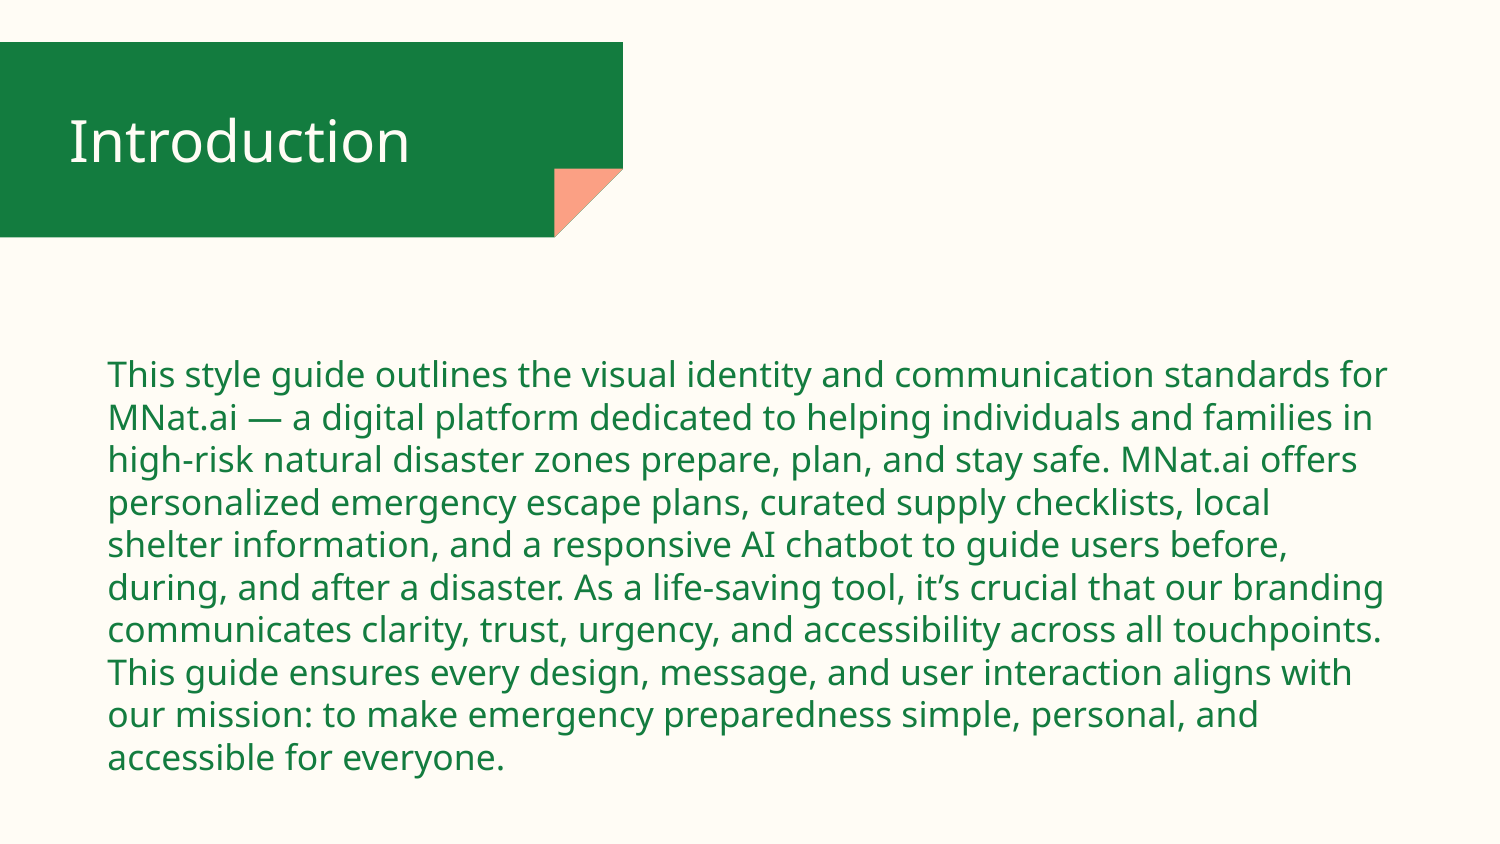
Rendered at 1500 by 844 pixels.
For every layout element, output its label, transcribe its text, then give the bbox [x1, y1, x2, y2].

title Introduction [54, 89, 554, 261]
text_box This style guide outlines the visual identity and communication standards for MNat.ai — a digital platform dedicated to helping individuals and families in high-risk natural disaster zones prepare, plan, and stay safe. MNat.ai offers personalized emergency escape plans, curated supply checklists, local shelter information, and a responsive AI chatbot to guide users before, during, and after a disaster. As a life-saving tool, it’s crucial that our branding communicates clarity, trust, urgency, and accessibility across all touchpoints. This guide ensures every design, message, and user interaction aligns with our mission: to make emergency preparedness simple, personal, and accessible for everyone. [92, 337, 1410, 781]
